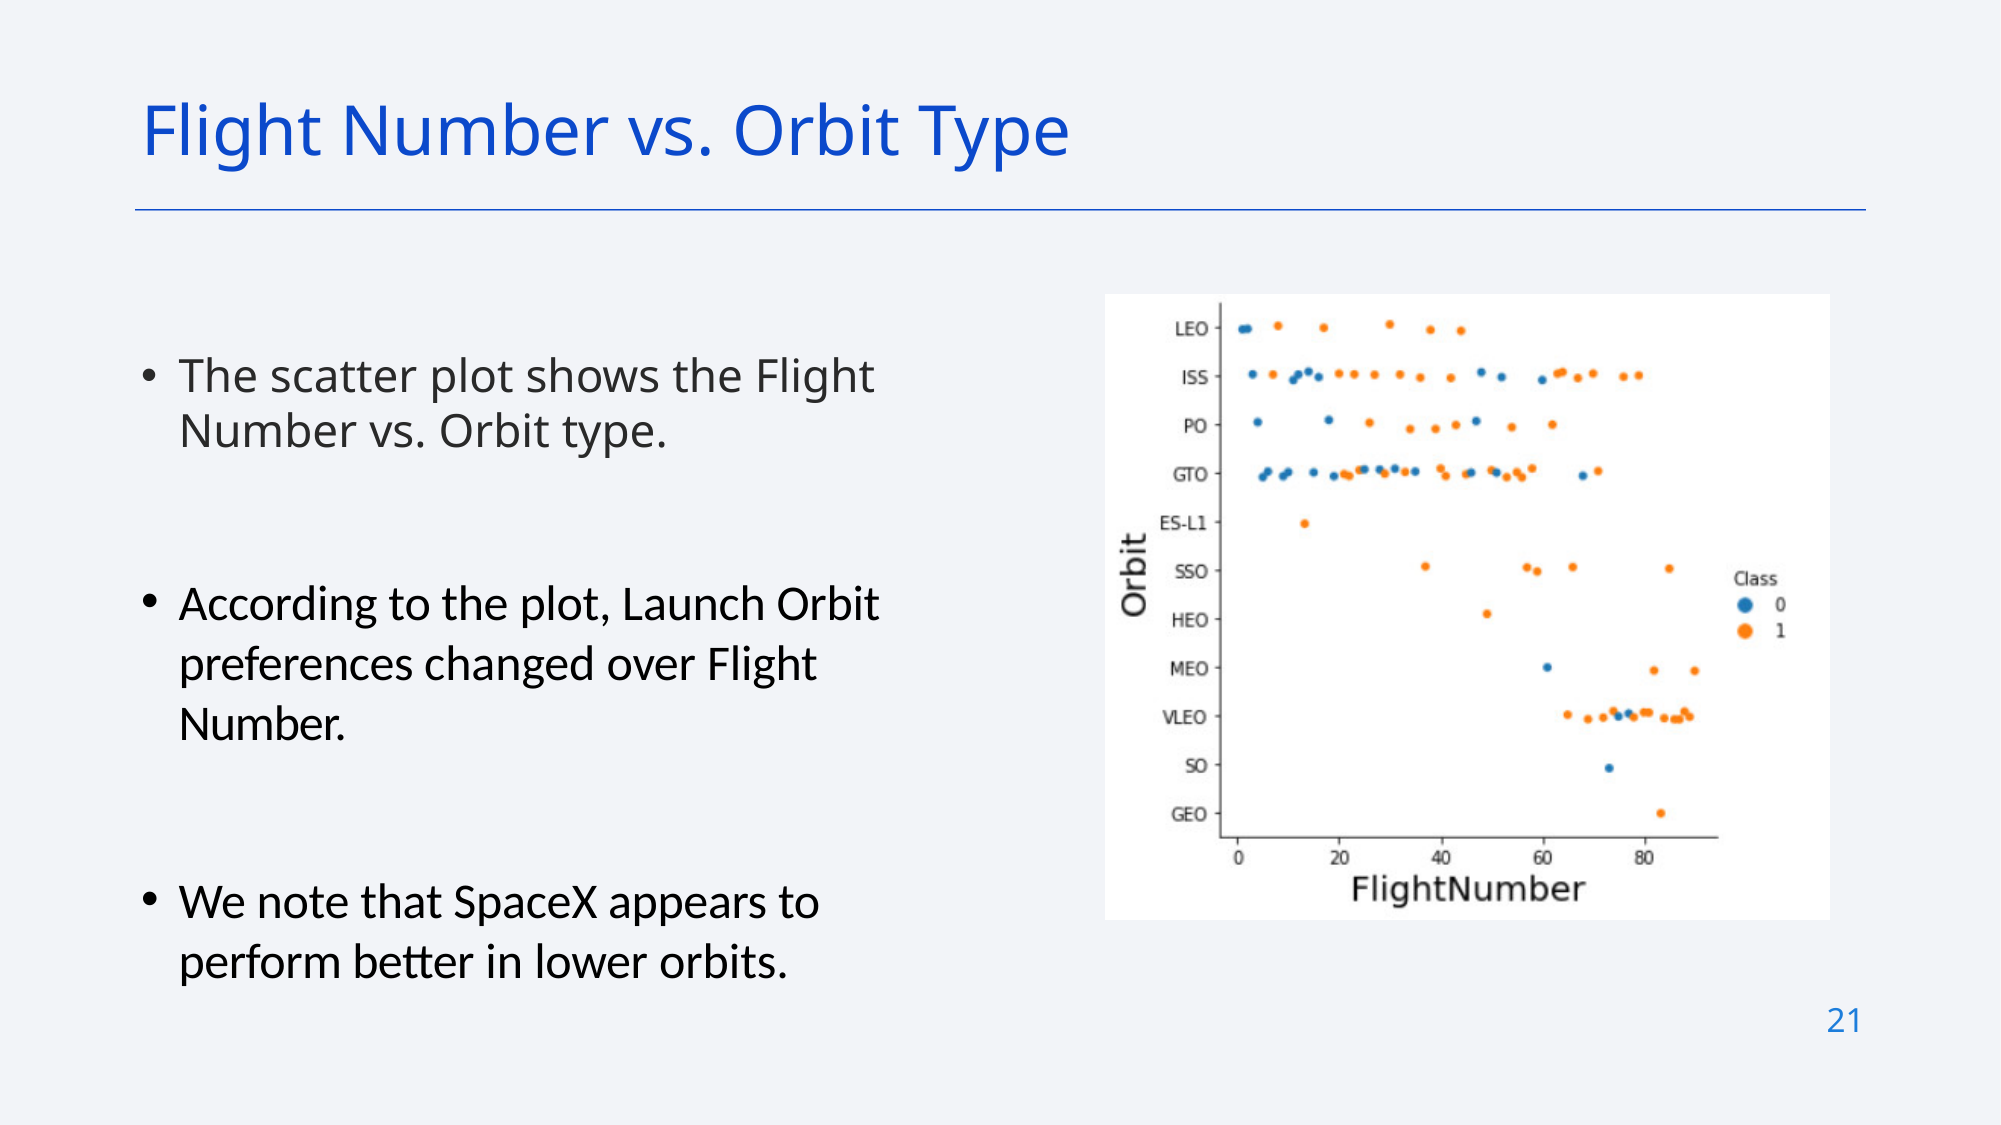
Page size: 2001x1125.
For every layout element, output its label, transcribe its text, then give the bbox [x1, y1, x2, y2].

list The scatter plot shows the Flight Number vs. Orbit type. According to the plot, Launch Orbit preferences changed over Flight Number. We note that SpaceX appears to perform better in lower orbits. [126, 339, 913, 1077]
text_box Flight Number vs. Orbit Type [126, 88, 1852, 179]
picture [0, 0, 2001, 1125]
slide_number 21 [1429, 988, 1880, 1055]
